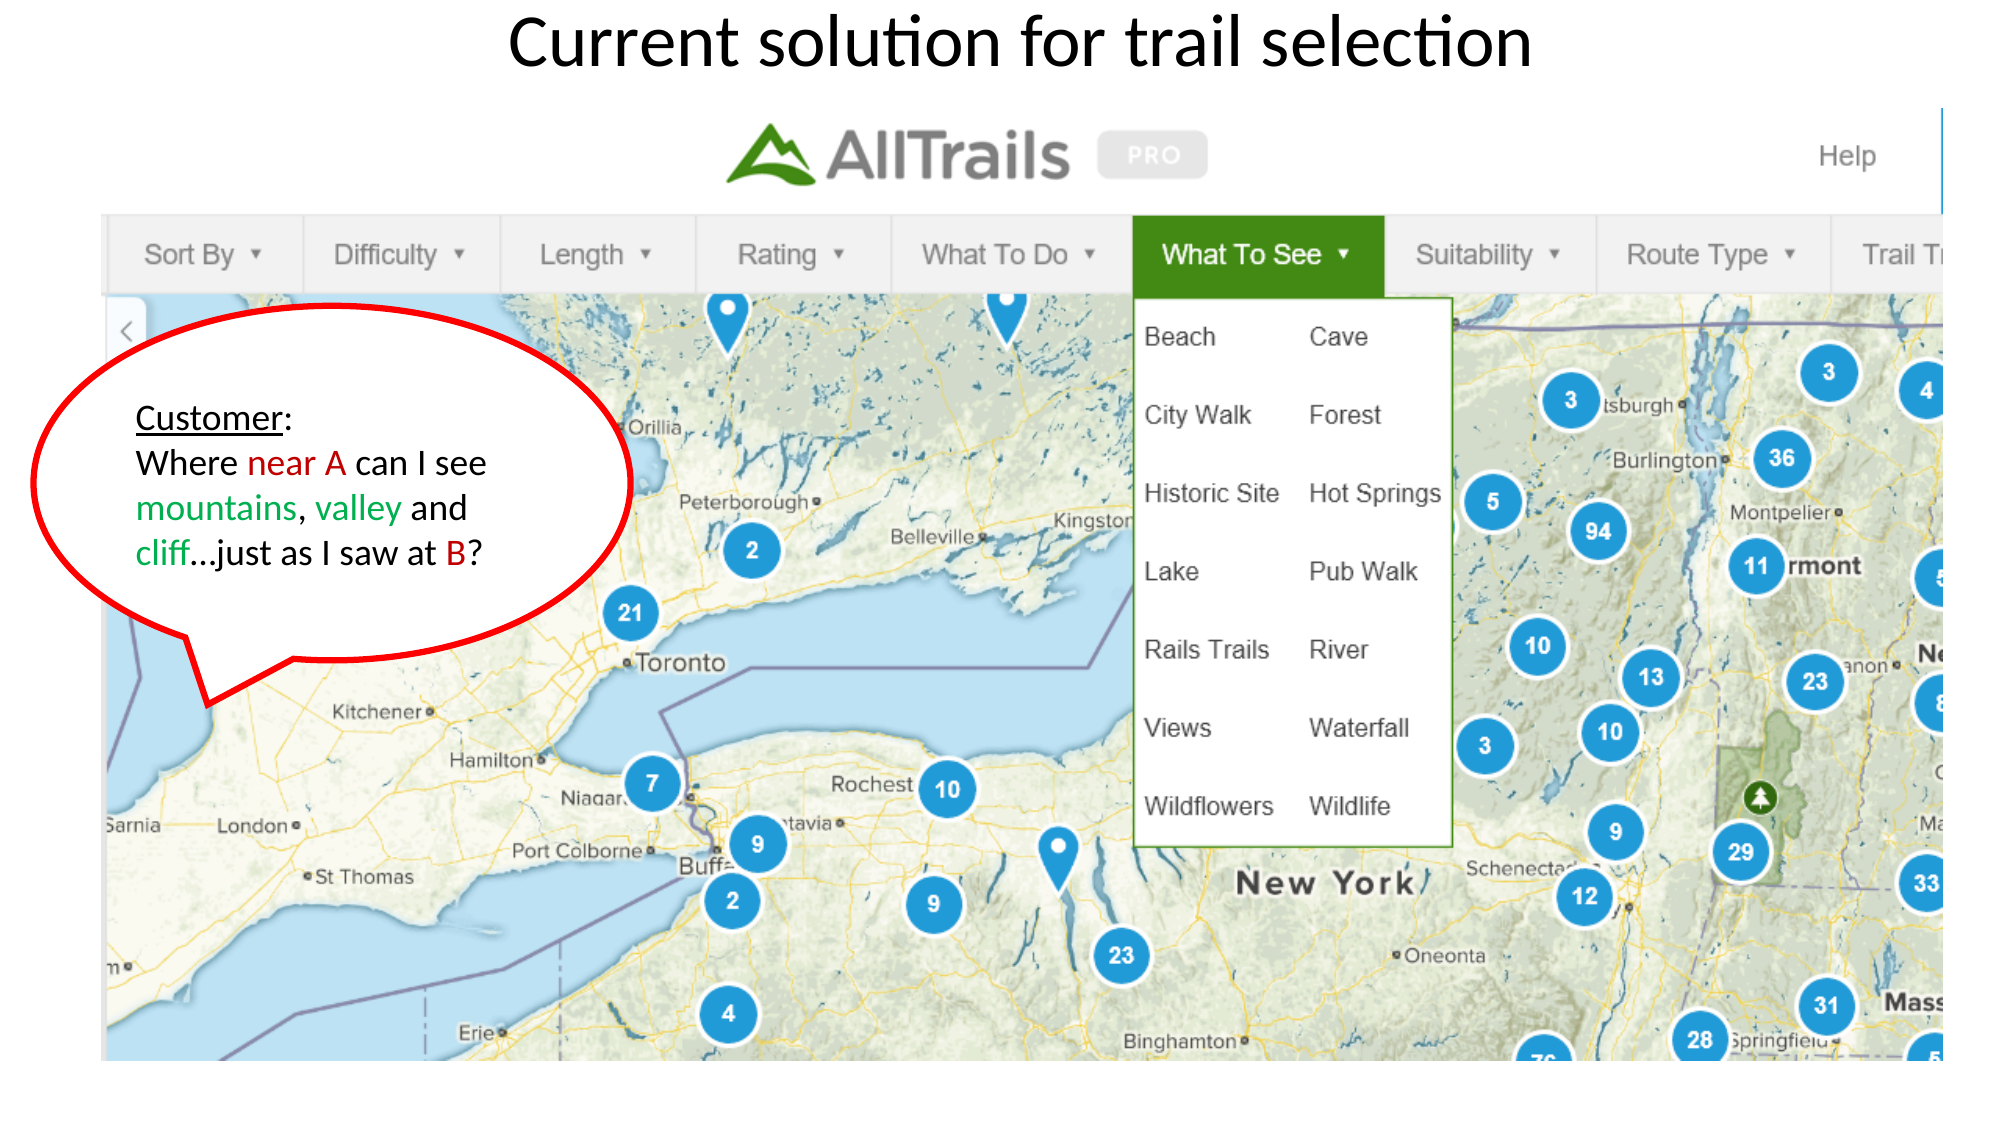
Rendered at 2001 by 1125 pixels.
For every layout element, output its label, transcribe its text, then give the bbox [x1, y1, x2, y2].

text_box Customer: Where near A can I see mountains, valley and cliff…just as I saw at B? [32, 369, 101, 597]
text_box Current solution for trail selection [493, 0, 1551, 89]
picture [101, 108, 1943, 1061]
